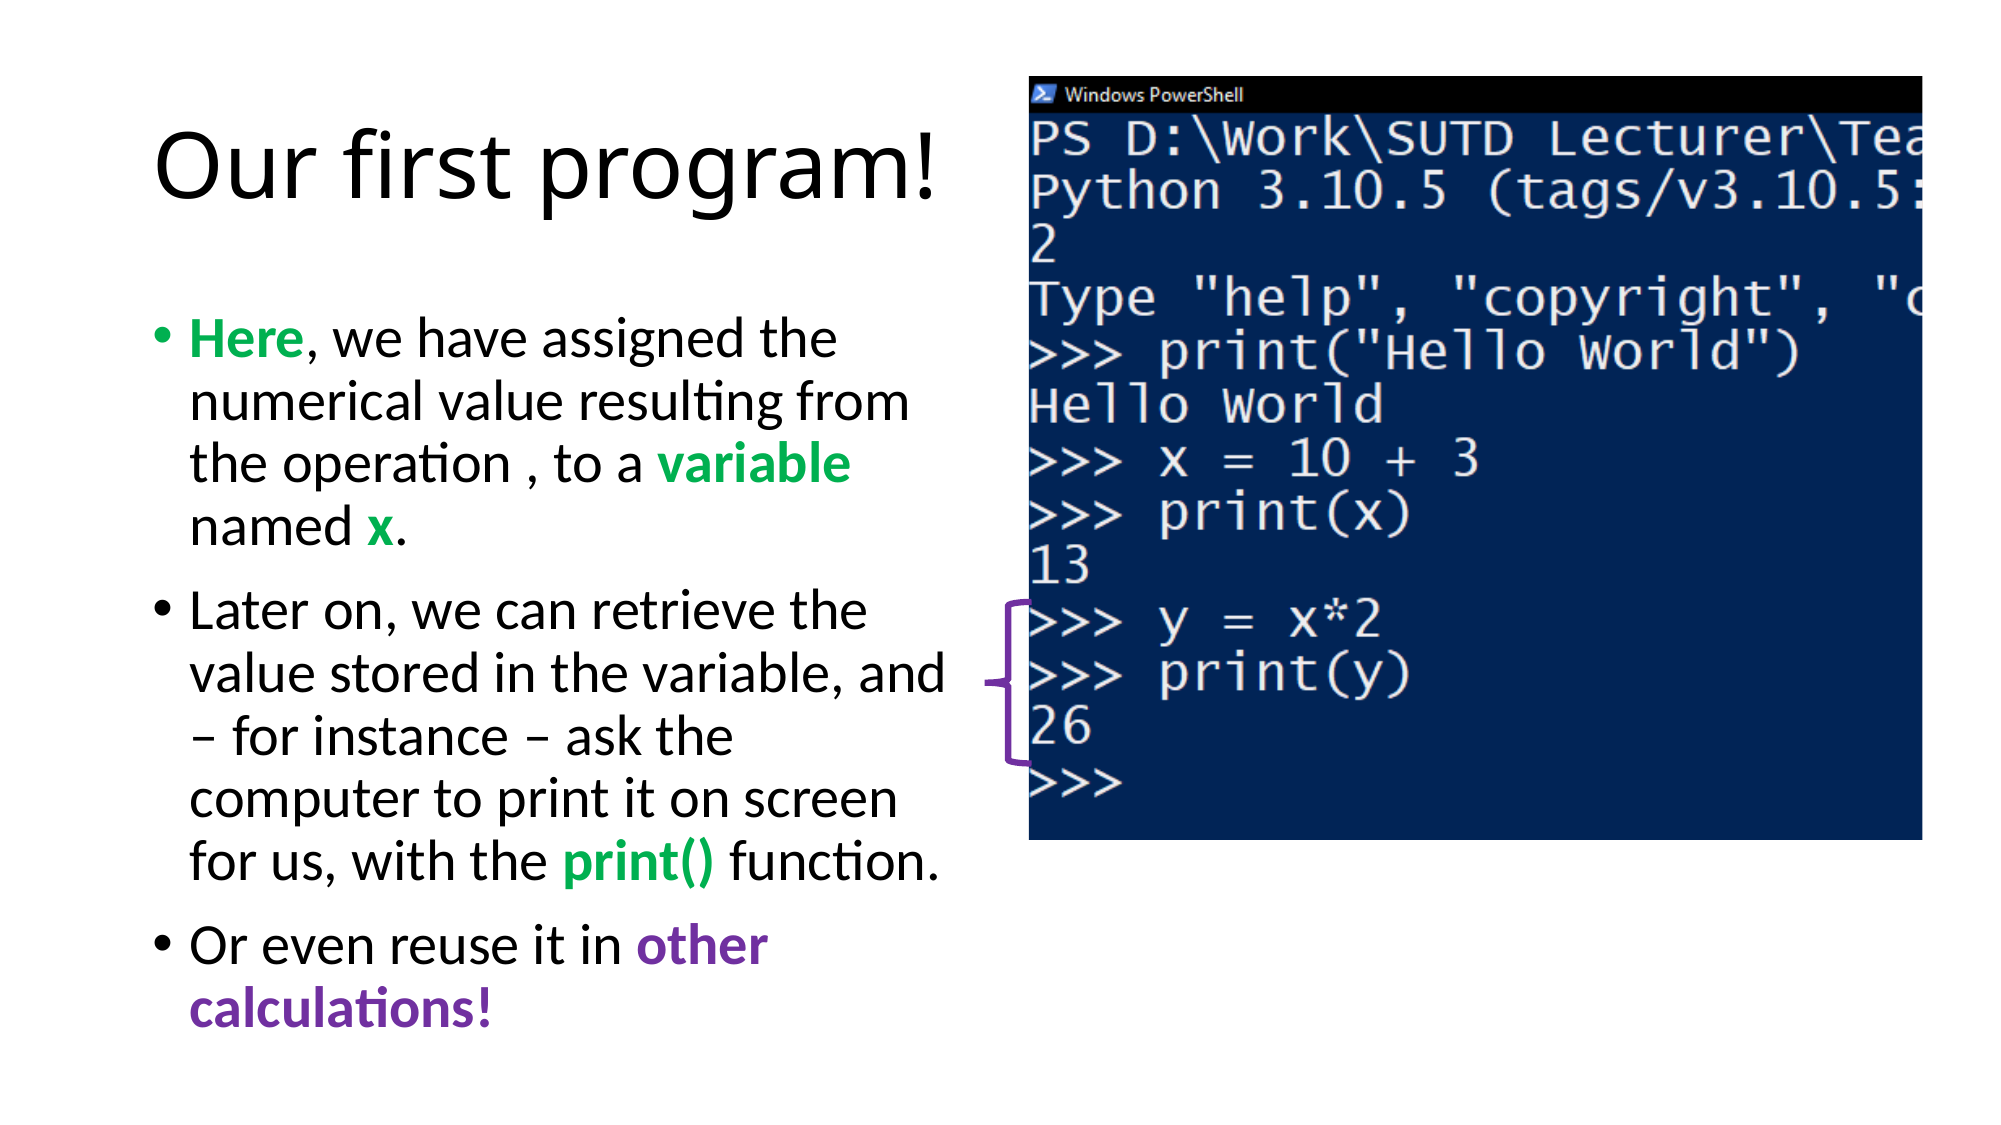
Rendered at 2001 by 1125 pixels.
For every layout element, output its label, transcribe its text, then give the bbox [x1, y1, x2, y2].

title Our first program! [137, 59, 1863, 278]
text_box [984, 601, 1028, 764]
picture [1028, 76, 1923, 840]
